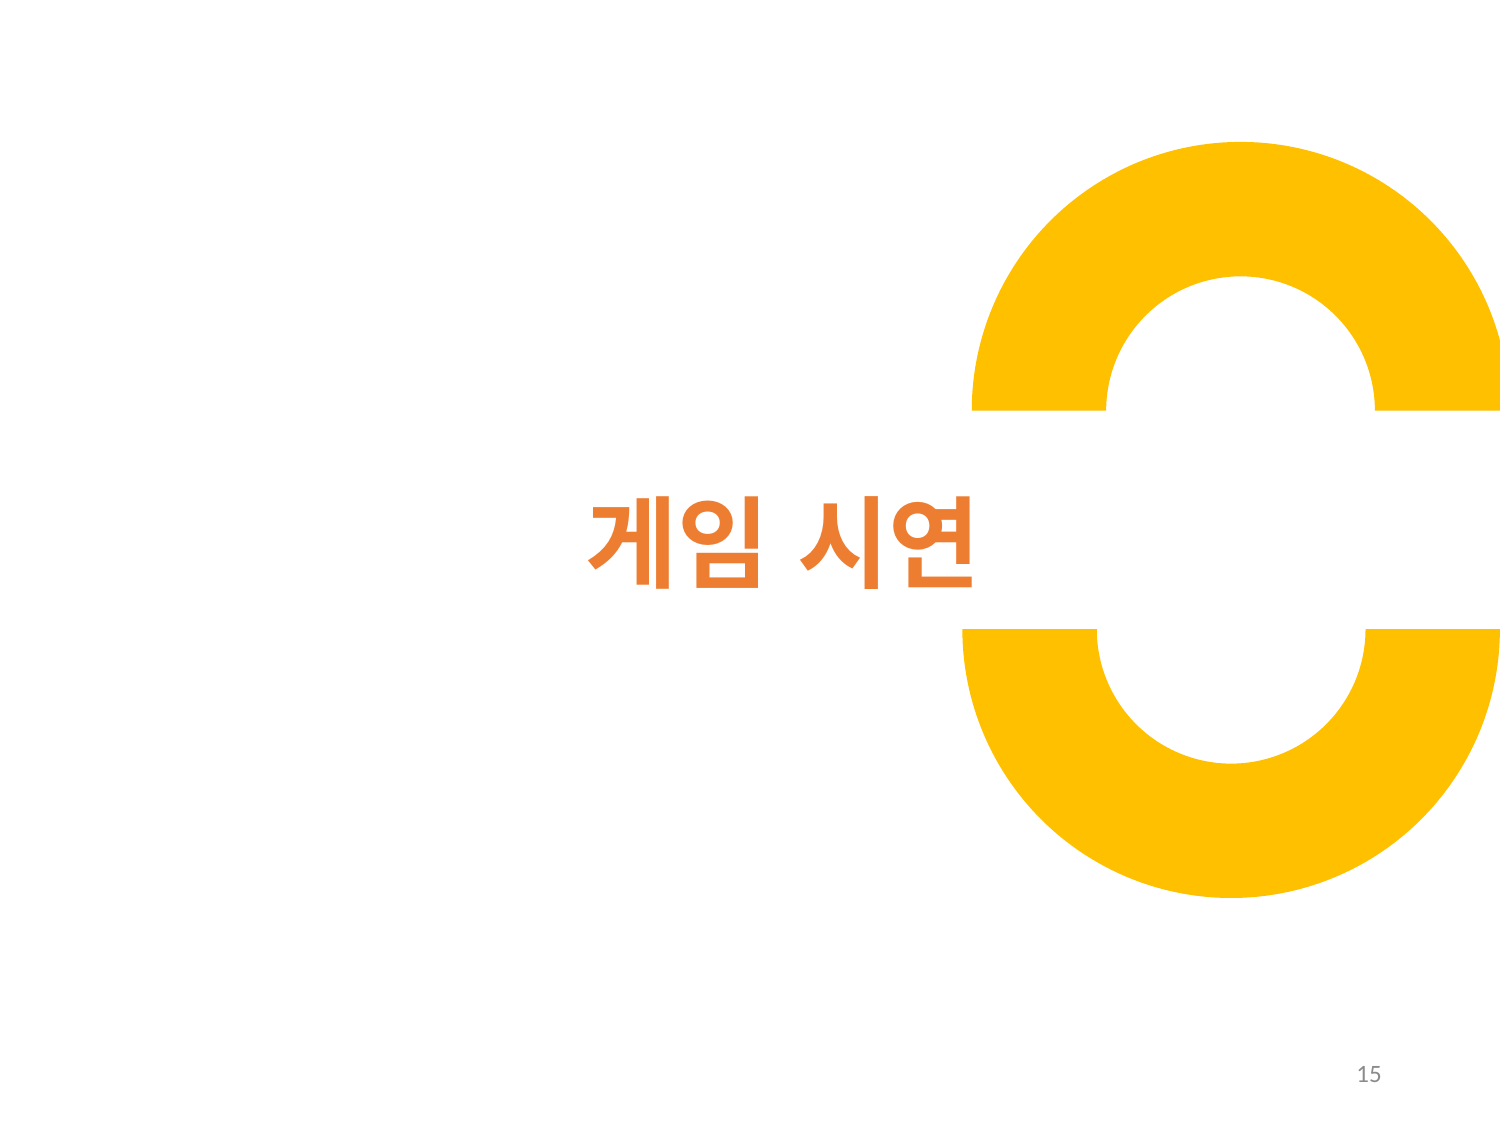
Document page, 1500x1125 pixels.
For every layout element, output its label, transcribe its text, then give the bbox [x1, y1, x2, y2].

slide_number 15 [1059, 1042, 1397, 1103]
text_box [970, 140, 1500, 412]
text_box [961, 628, 1500, 900]
title 게임 시연 [426, 410, 1141, 610]
